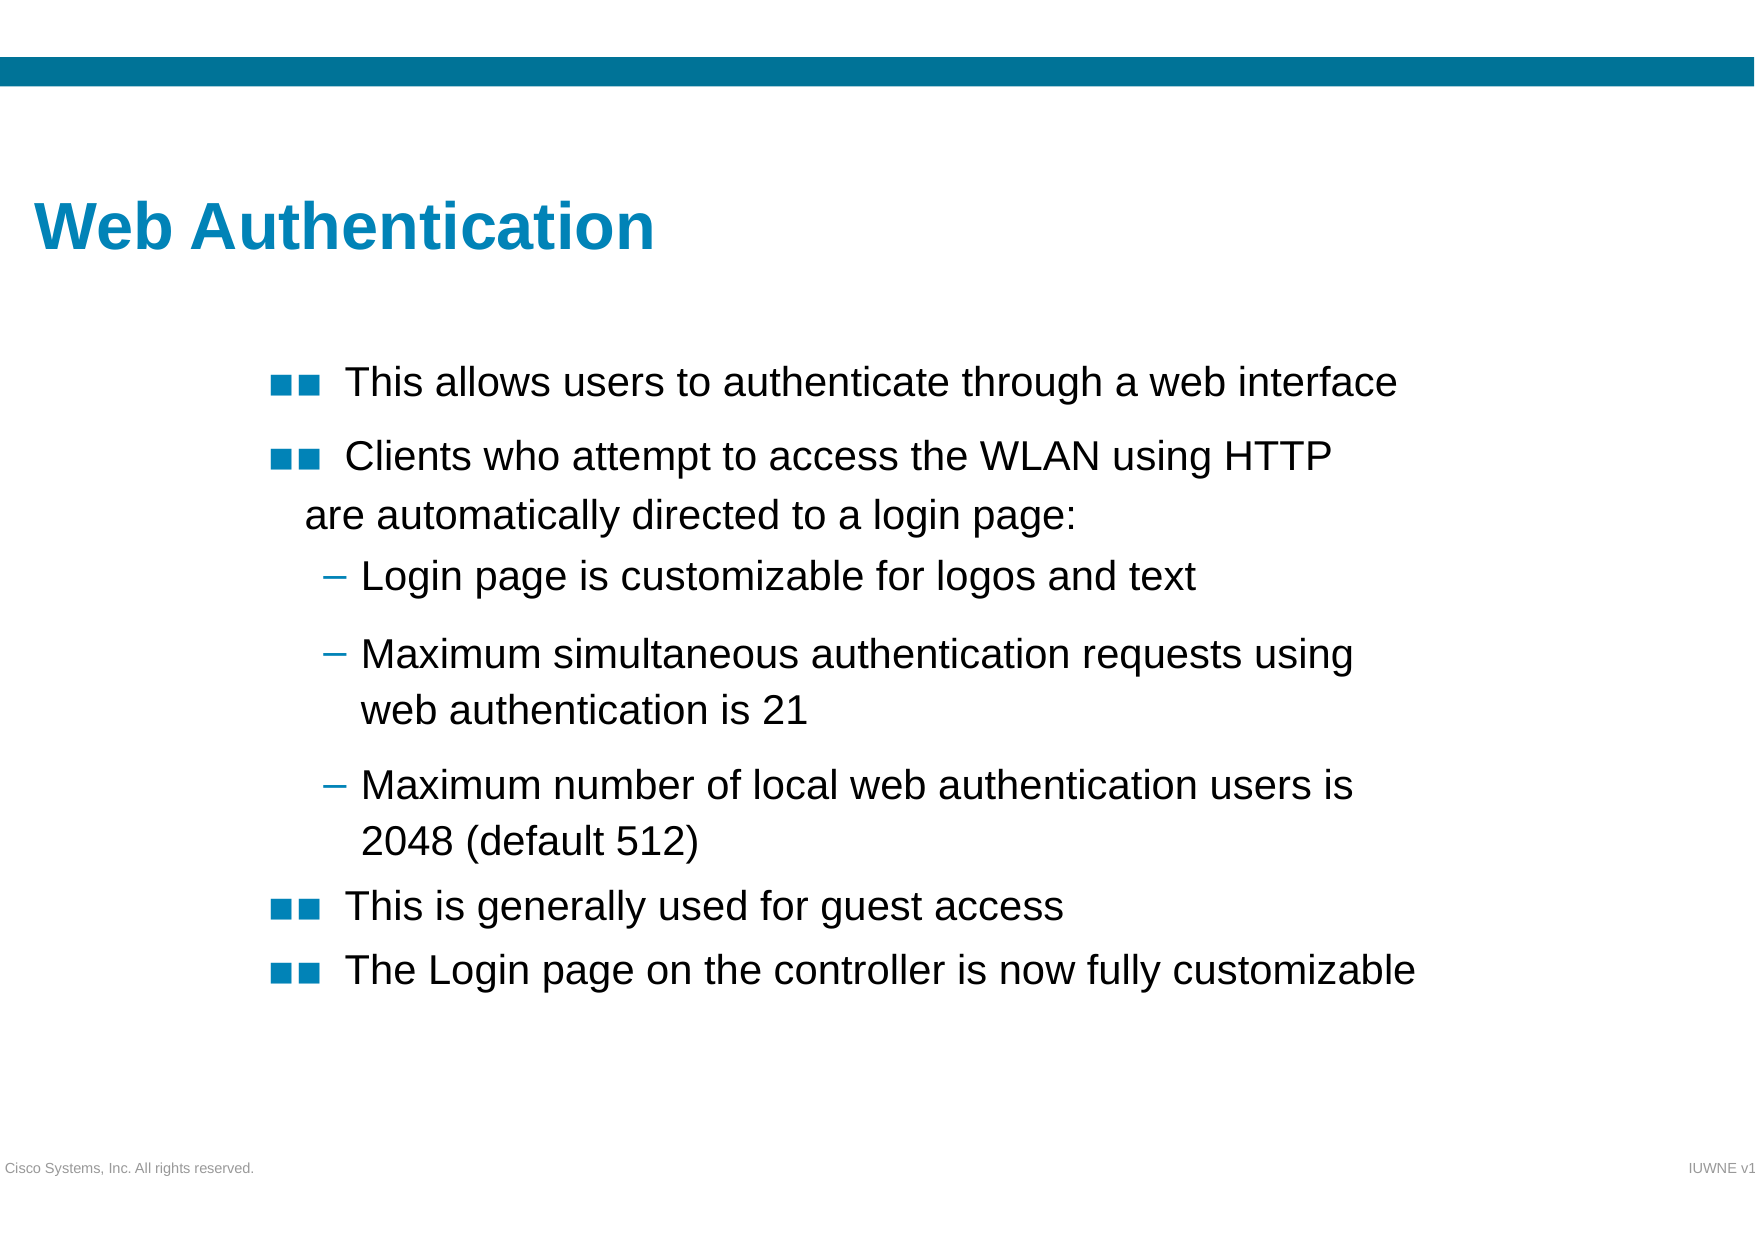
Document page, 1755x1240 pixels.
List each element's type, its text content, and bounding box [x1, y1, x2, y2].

text_box ▪▪ This allows users to authenticate through a web interface ▪▪ Clients who attempt to access the WLAN using HTTP are automatically directed to a login page: Login page is customizable for logos and text Maximum simultaneous authentication requests using web authentication is 21 Maximum number of local web authentication users is 2048 (default 512) ▪▪ This is generally used for guest access ▪▪ The Login page on the controller is now fully customizable [264, 354, 1459, 939]
text_box [0, 57, 1755, 87]
title Web Authentication [32, 121, 1722, 262]
text_box Cisco Systems, Inc. All rights reserved. [2, 1158, 259, 1178]
text_box IUWNE v1 [1686, 1158, 1755, 1178]
